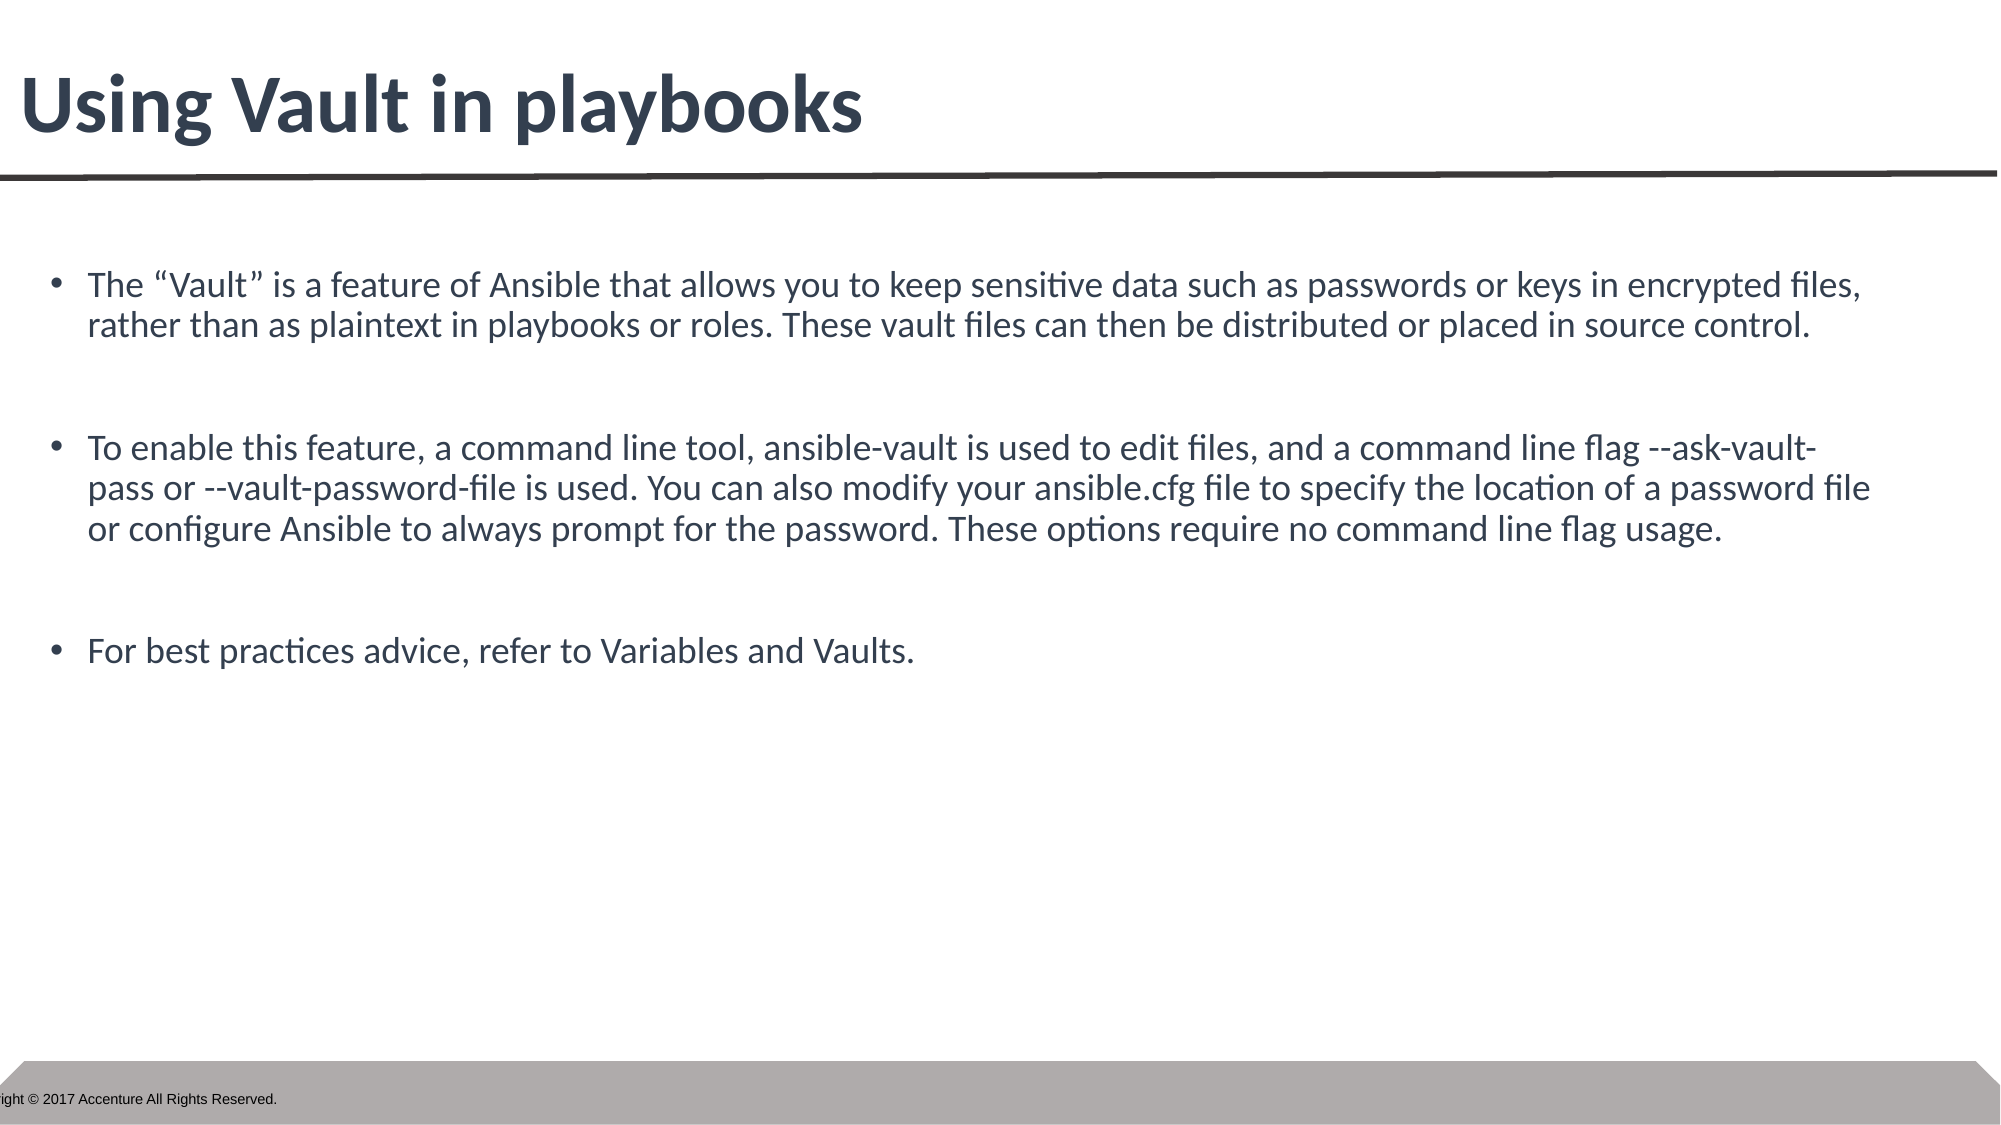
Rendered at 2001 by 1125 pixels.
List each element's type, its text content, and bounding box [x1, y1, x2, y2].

list The “Vault” is a feature of Ansible that allows you to keep sensitive data such as passwords or keys in encrypted files, rather than as plaintext in playbooks or roles. These vault files can then be distributed or placed in source control. To enable this feature, a command line tool, ansible-vault is used to edit files, and a command line flag --ask-vault-pass or --vault-password-file is used. You can also modify your ansible.cfg file to specify the location of a password file or configure Ansible to always prompt for the password. These options require no command line flag usage. For best practices advice, refer to Variables and Vaults. [35, 257, 1895, 1042]
title Using Vault in playbooks [5, 53, 2000, 147]
